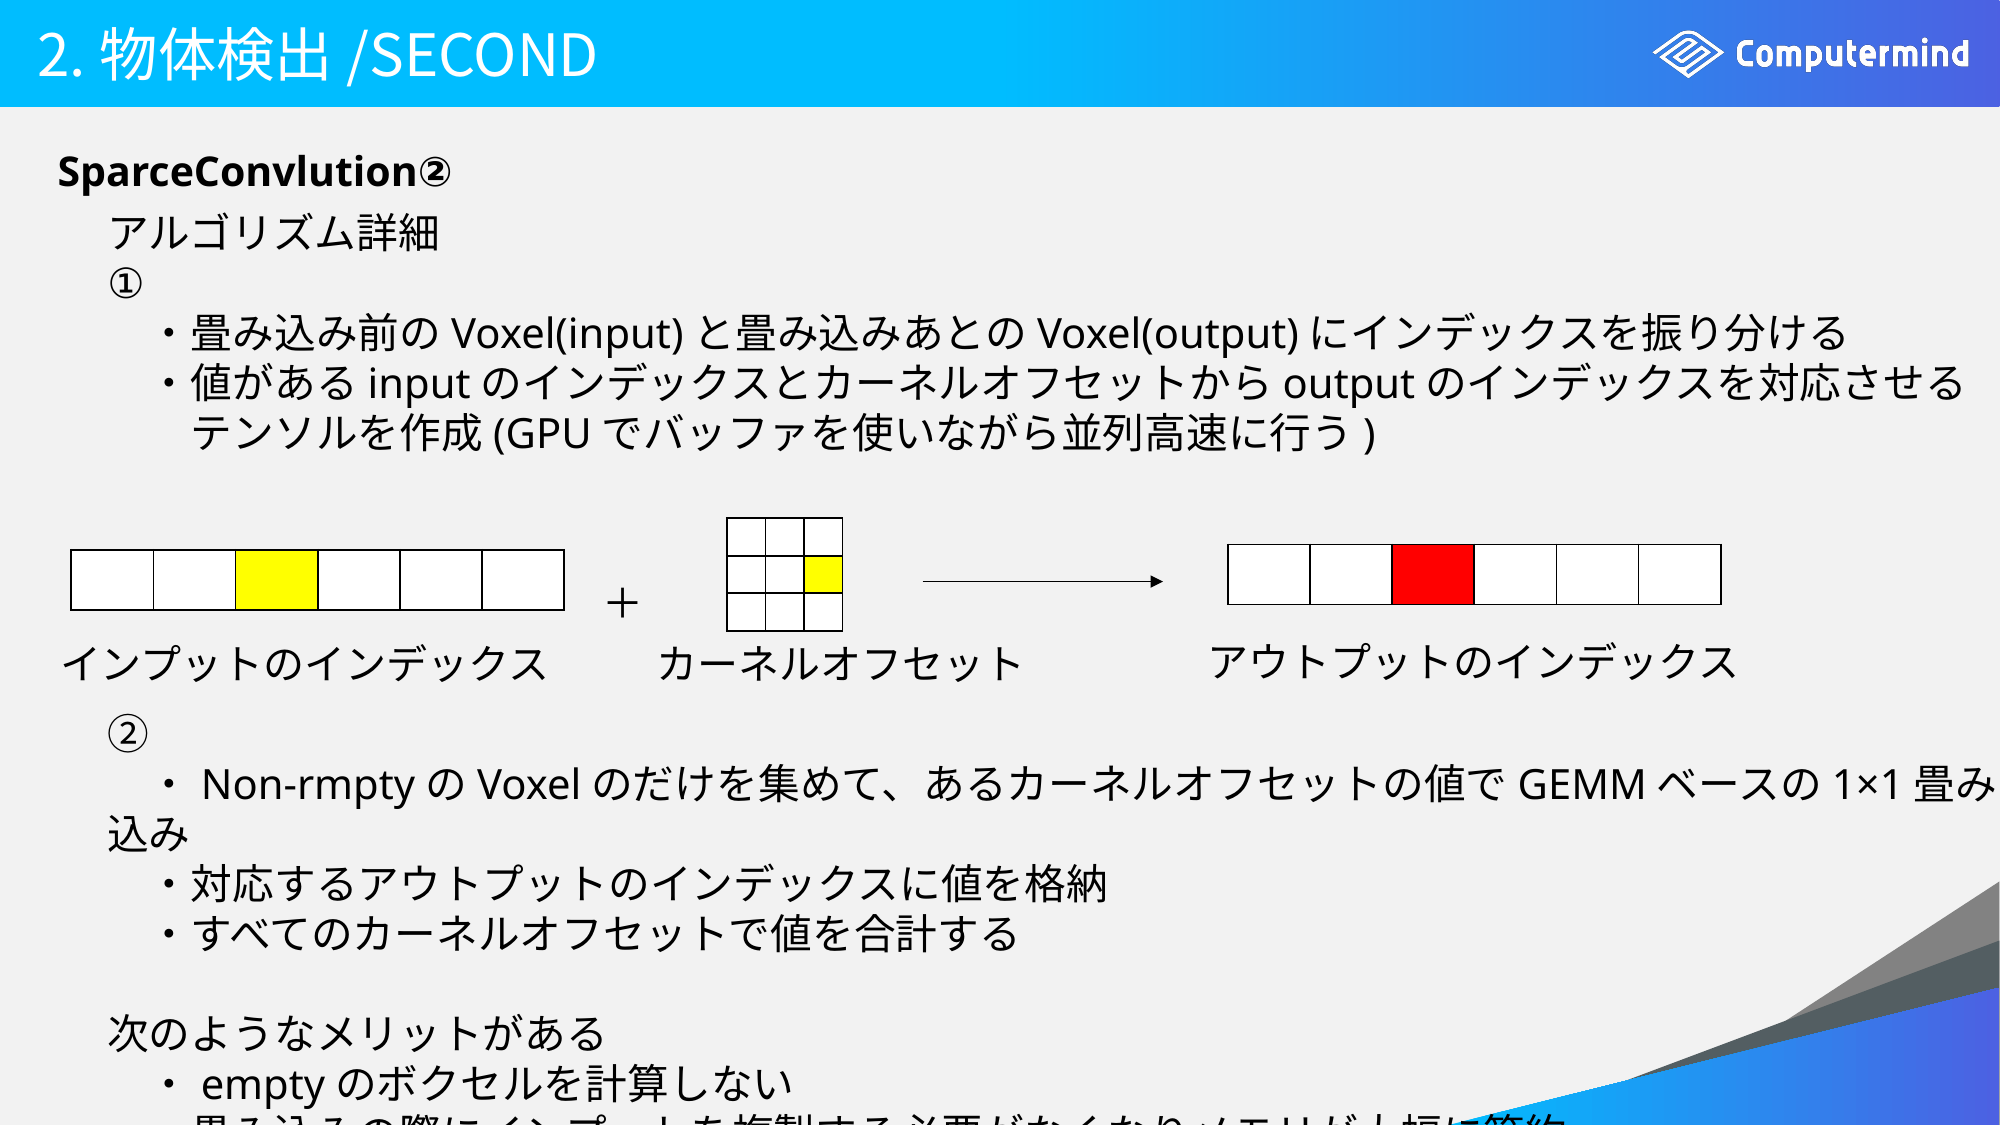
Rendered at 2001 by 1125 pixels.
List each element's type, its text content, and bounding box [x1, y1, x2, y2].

table_header [154, 551, 235, 609]
table_header [728, 519, 765, 555]
table_header [1639, 545, 1720, 604]
table_cell [728, 594, 765, 630]
text_box アルゴリズム詳細 ① ・畳み込み前のVoxel(input)と畳み込みあとのVoxel(output)にインデックスを振り分ける ・値があるinputのインデックスとカーネルオフセットからoutputのインデックスを対応させる テンソルを作成(GPUでバッファを使いながら並列高速に行う) ② ・Non-rmptyのVoxelのだけを集めて、あるカーネルオフセットの値でGEMMベースの1×1畳み込み ・対応するアウトプットのインデックスに値を格納 ・すべてのカーネルオフセットで値を合計する 次のようなメリットがある ・emptyのボクセルを計算しない ・畳み込みの際にインプットを複製する必要がなくなりメモリが大幅に節約 [92, 199, 2000, 1125]
table_header [1229, 545, 1309, 604]
table_header [72, 551, 153, 609]
table_cell [805, 557, 842, 592]
text_box SparceConvlution② [42, 137, 1043, 202]
table_cell [766, 557, 803, 592]
text_box カーネルオフセット [641, 630, 1187, 695]
text_box インプットのインデックス [45, 630, 591, 695]
table_cell [728, 557, 765, 592]
table_header [1557, 545, 1638, 604]
table_header [483, 551, 563, 609]
text_box ＋ [588, 570, 726, 635]
table_cell [766, 594, 803, 630]
table_header [805, 519, 842, 555]
table_header [1311, 545, 1391, 604]
table_header [766, 519, 803, 555]
title 2.物体検出/SECOND [22, 0, 1626, 107]
table_header [1475, 545, 1556, 604]
text_box アウトプットのインデックス [1192, 629, 1795, 694]
table_header [1393, 545, 1473, 604]
table_header [319, 551, 399, 609]
table_cell [805, 594, 842, 630]
table_header [401, 551, 481, 609]
picture [1652, 26, 1970, 79]
table_header [236, 551, 317, 609]
